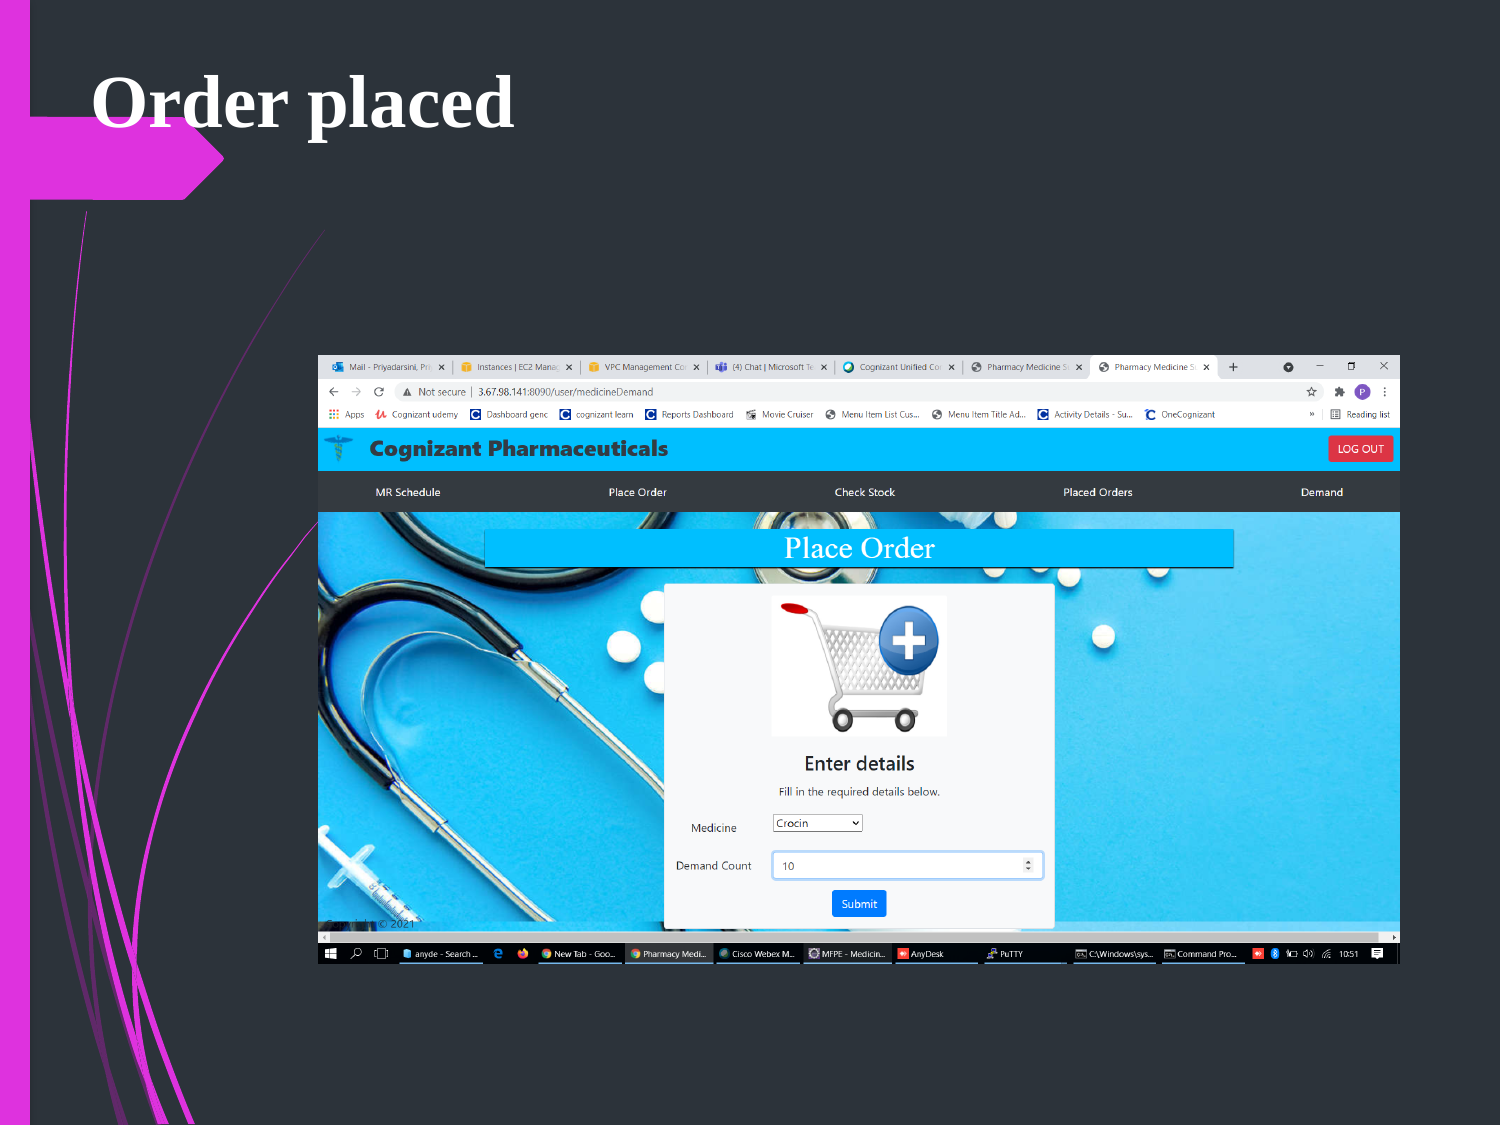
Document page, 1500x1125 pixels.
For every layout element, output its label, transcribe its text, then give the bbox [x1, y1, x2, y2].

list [318, 355, 1401, 965]
title Order placed [75, 45, 1425, 220]
